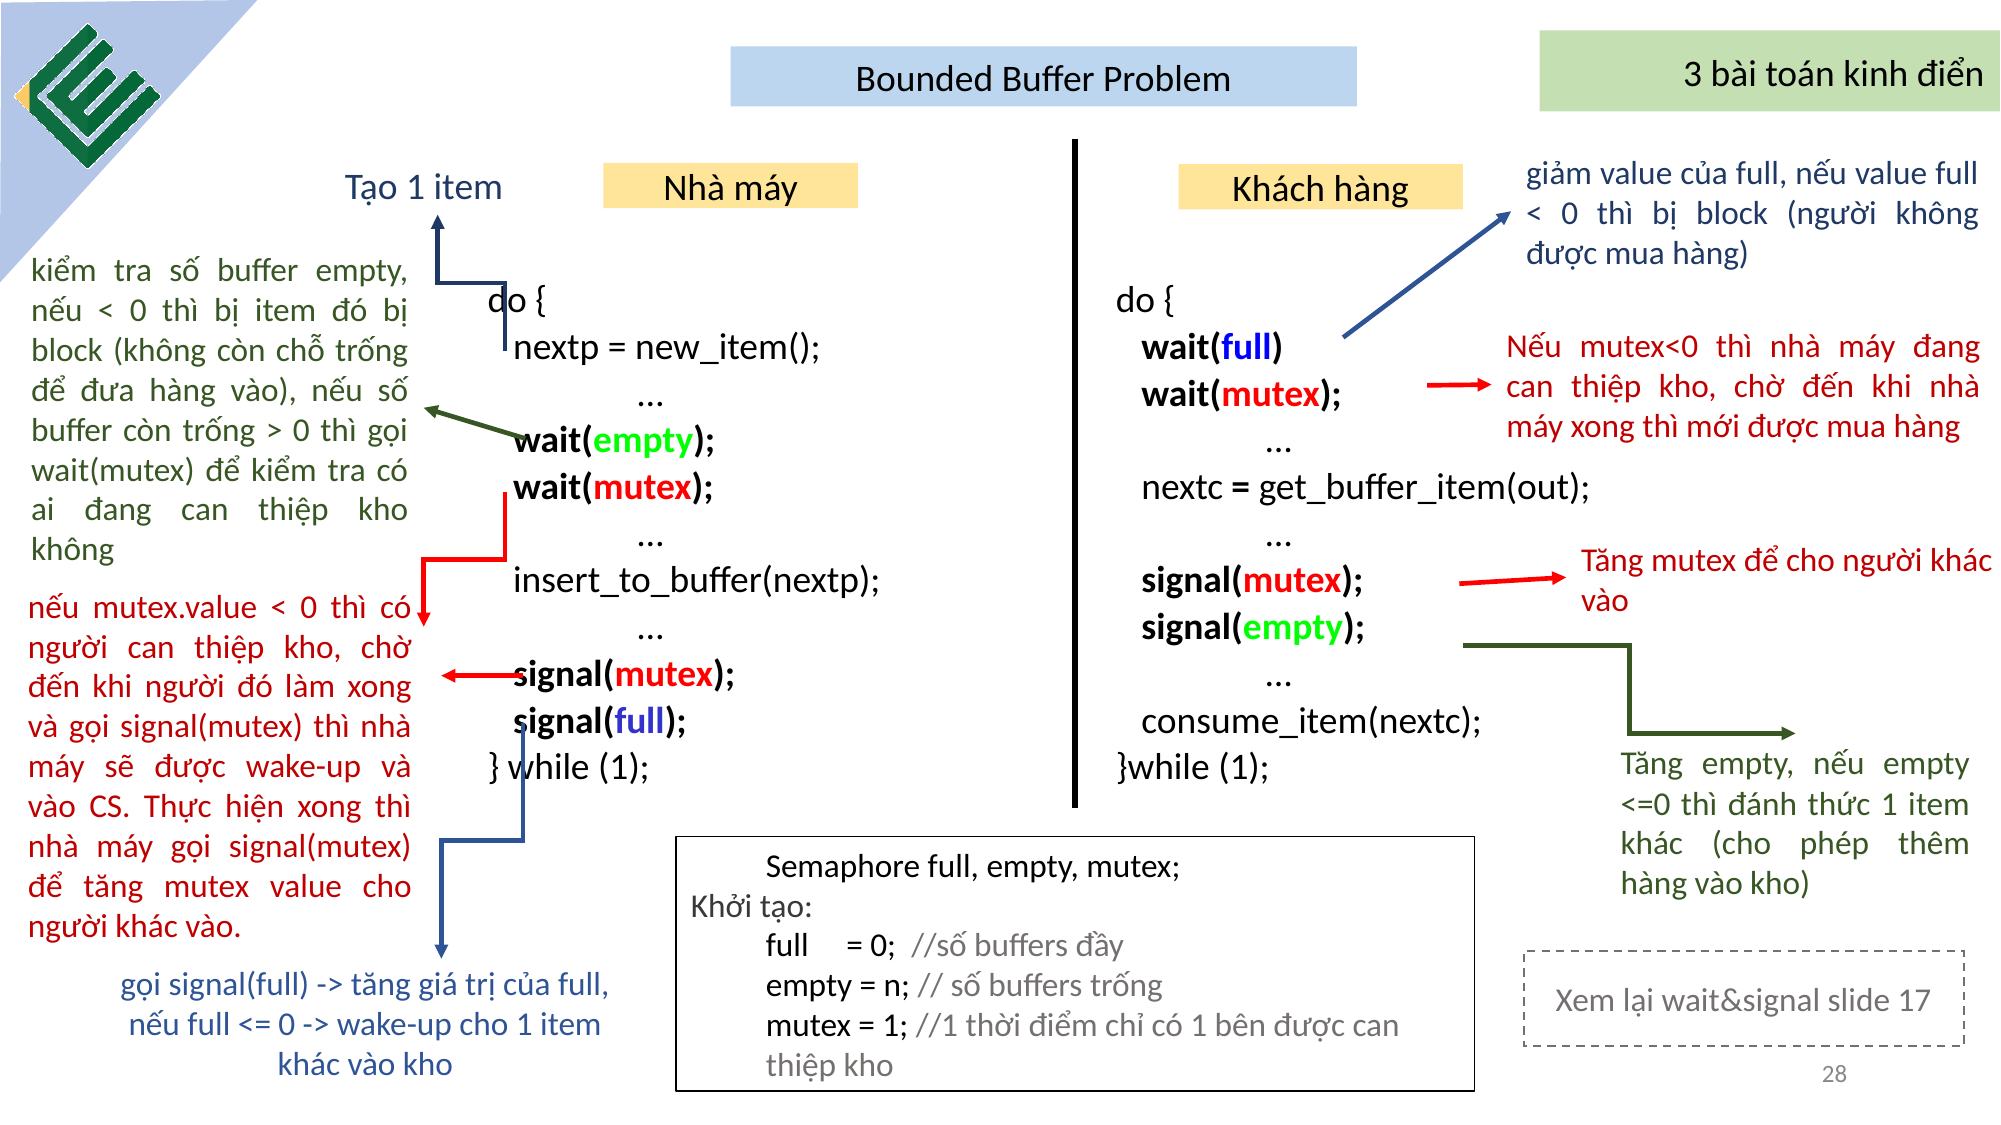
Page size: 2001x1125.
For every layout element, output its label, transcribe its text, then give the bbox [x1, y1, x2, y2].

text_box 3 bài toán kinh điển [1539, 30, 2000, 112]
slide_number 28 [1412, 1042, 1863, 1103]
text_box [1342, 143, 1995, 338]
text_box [103, 722, 628, 1092]
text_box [12, 491, 524, 957]
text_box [15, 240, 526, 492]
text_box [1462, 645, 1986, 912]
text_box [1426, 316, 1997, 454]
text_box Bounded Buffer Problem [730, 46, 1357, 107]
text_box Semaphore full, empty, mutex; Khởi tạo: full = 0; //số buffers đầy empty = n; // số buffers trống mutex = 1; //1 thời điểm chỉ có 1 bên được can thiệp kho [675, 836, 1475, 1091]
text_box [1459, 530, 2000, 627]
text_box Xem lại wait&signal slide 17 [1523, 951, 1964, 1046]
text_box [329, 154, 546, 352]
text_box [487, 138, 1861, 809]
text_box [0, 0, 258, 283]
